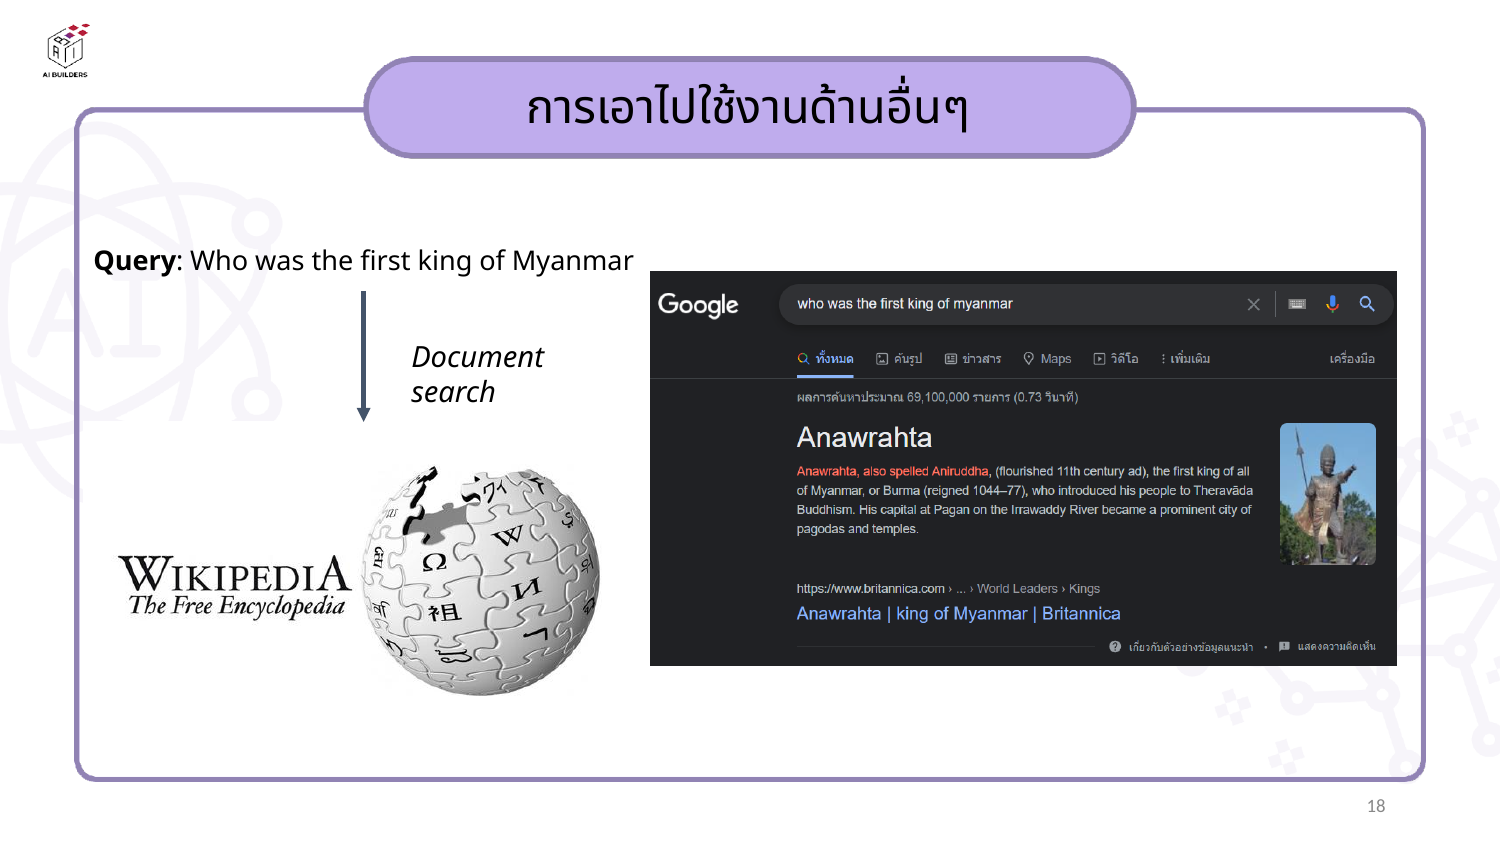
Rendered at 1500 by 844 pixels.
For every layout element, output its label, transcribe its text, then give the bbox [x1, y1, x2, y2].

text_box Query: Who was the first king of Myanmar [51, 228, 677, 291]
picture [0, 0, 1500, 844]
title การเอาไปใช้งานด้านอื่นๆ [410, 76, 1087, 139]
slide_number ‹#› [1059, 782, 1397, 827]
text_box Document search [396, 323, 608, 420]
